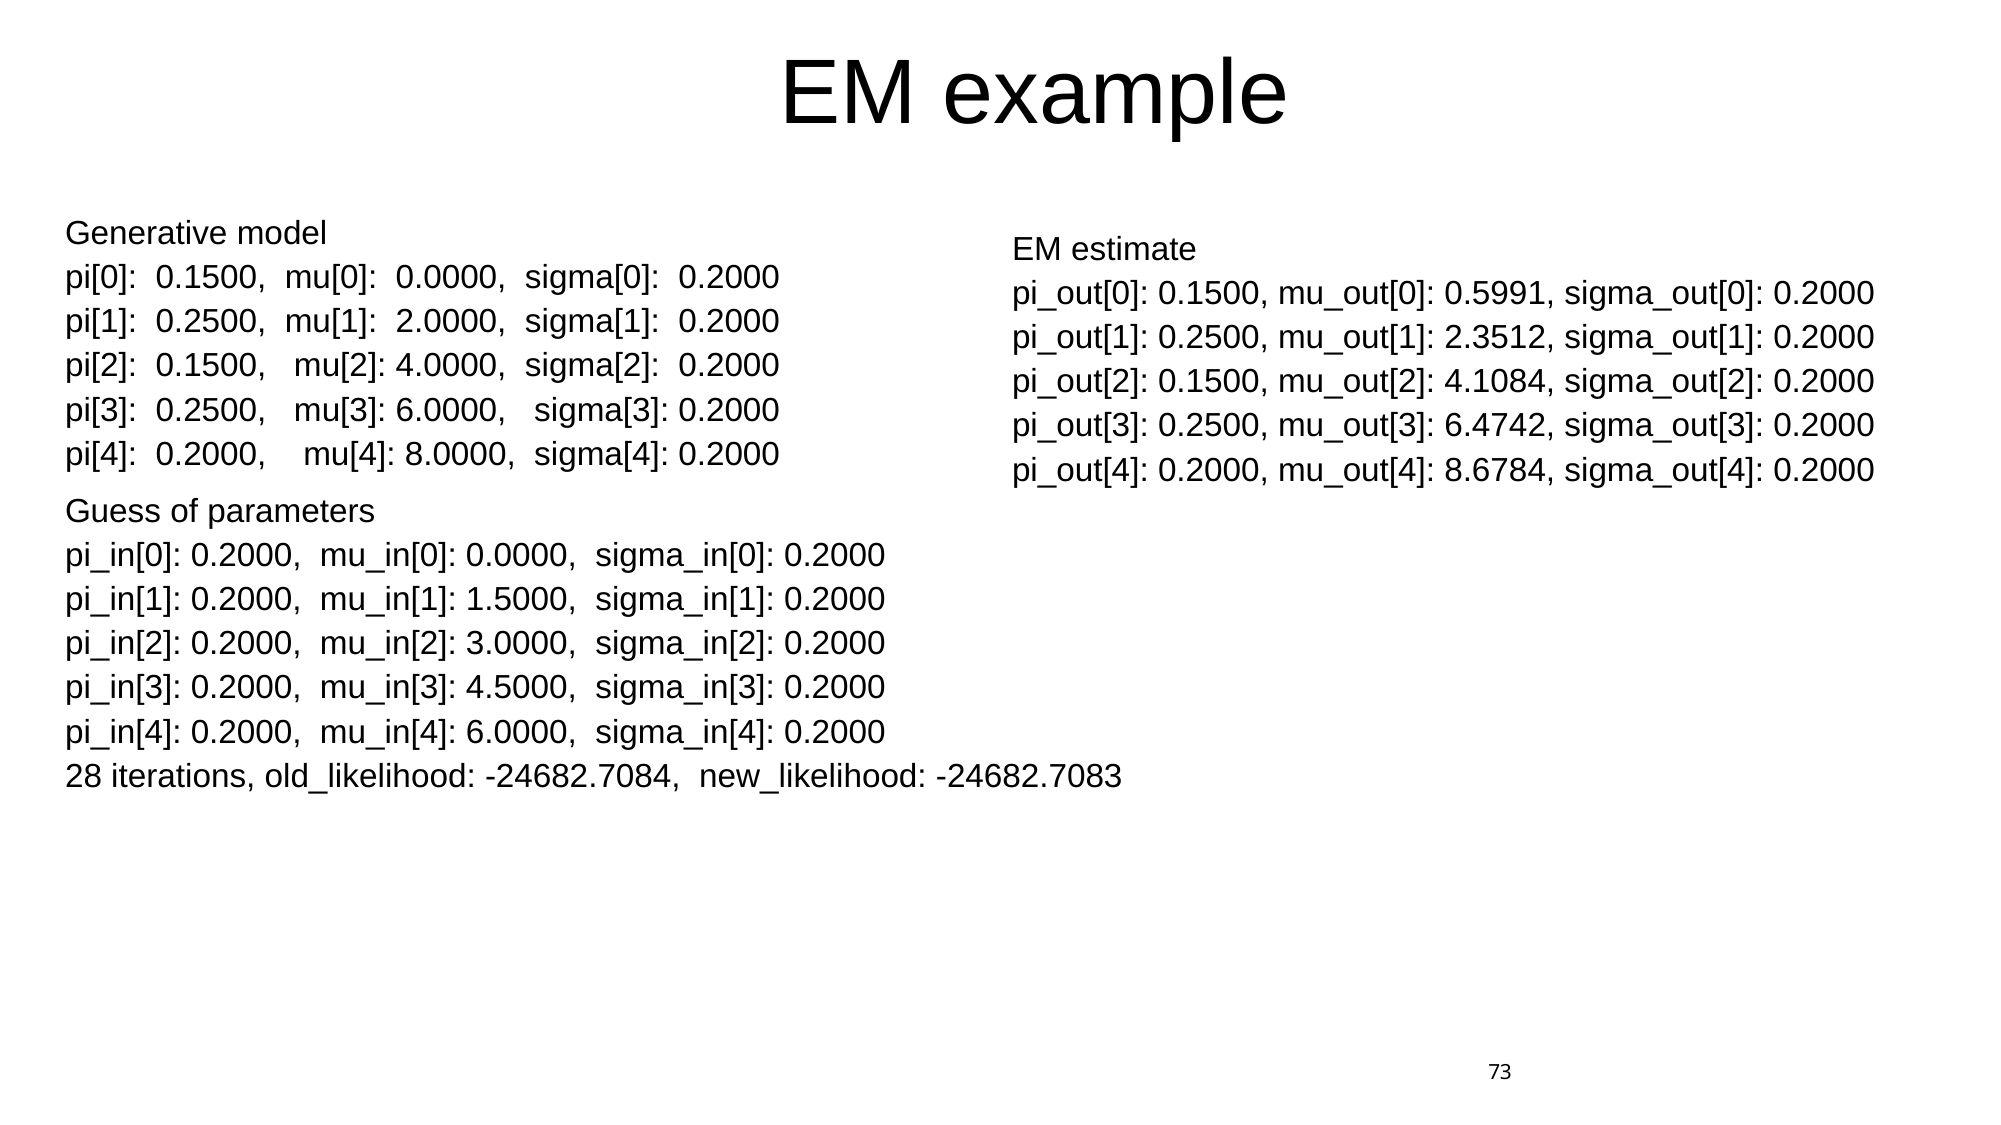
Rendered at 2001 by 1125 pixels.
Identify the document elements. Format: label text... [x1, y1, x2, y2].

title EM example [69, 22, 2000, 165]
list Generative model pi[0]: 0.1500, mu[0]: 0.0000, sigma[0]: 0.2000 pi[1]: 0.2500, mu[1]: 2.0000, sigma[1]: 0.2000 pi[2]: 0.1500, mu[2]: 4.0000, sigma[2]: 0.2000 pi[3]: 0.2500, mu[3]: 6.0000, sigma[3]: 0.2000 pi[4]: 0.2000, mu[4]: 8.0000, sigma[4]: 0.2000 Guess of parameters pi_in[0]: 0.2000, mu_in[0]: 0.0000, sigma_in[0]: 0.2000 pi_in[1]: 0.2000, mu_in[1]: 1.5000, sigma_in[1]: 0.2000 pi_in[2]: 0.2000, mu_in[2]: 3.0000, sigma_in[2]: 0.2000 pi_in[3]: 0.2000, mu_in[3]: 4.5000, sigma_in[3]: 0.2000 pi_in[4]: 0.2000, mu_in[4]: 6.0000, sigma_in[4]: 0.2000 28 iterations, old_likelihood: -24682.7084, new_likelihood: -24682.7083 [50, 207, 1145, 886]
text_box EM estimate pi_out[0]: 0.1500, mu_out[0]: 0.5991, sigma_out[0]: 0.2000 pi_out[1]: 0.2500, mu_out[1]: 2.3512, sigma_out[1]: 0.2000 pi_out[2]: 0.1500, mu_out[2]: 4.1084, sigma_out[2]: 0.2000 pi_out[3]: 0.2500, mu_out[3]: 6.4742, sigma_out[3]: 0.2000 pi_out[4]: 0.2000, mu_out[4]: 8.6784, sigma_out[4]: 0.2000 [997, 223, 1950, 902]
slide_number 73 [1325, 1042, 1675, 1103]
